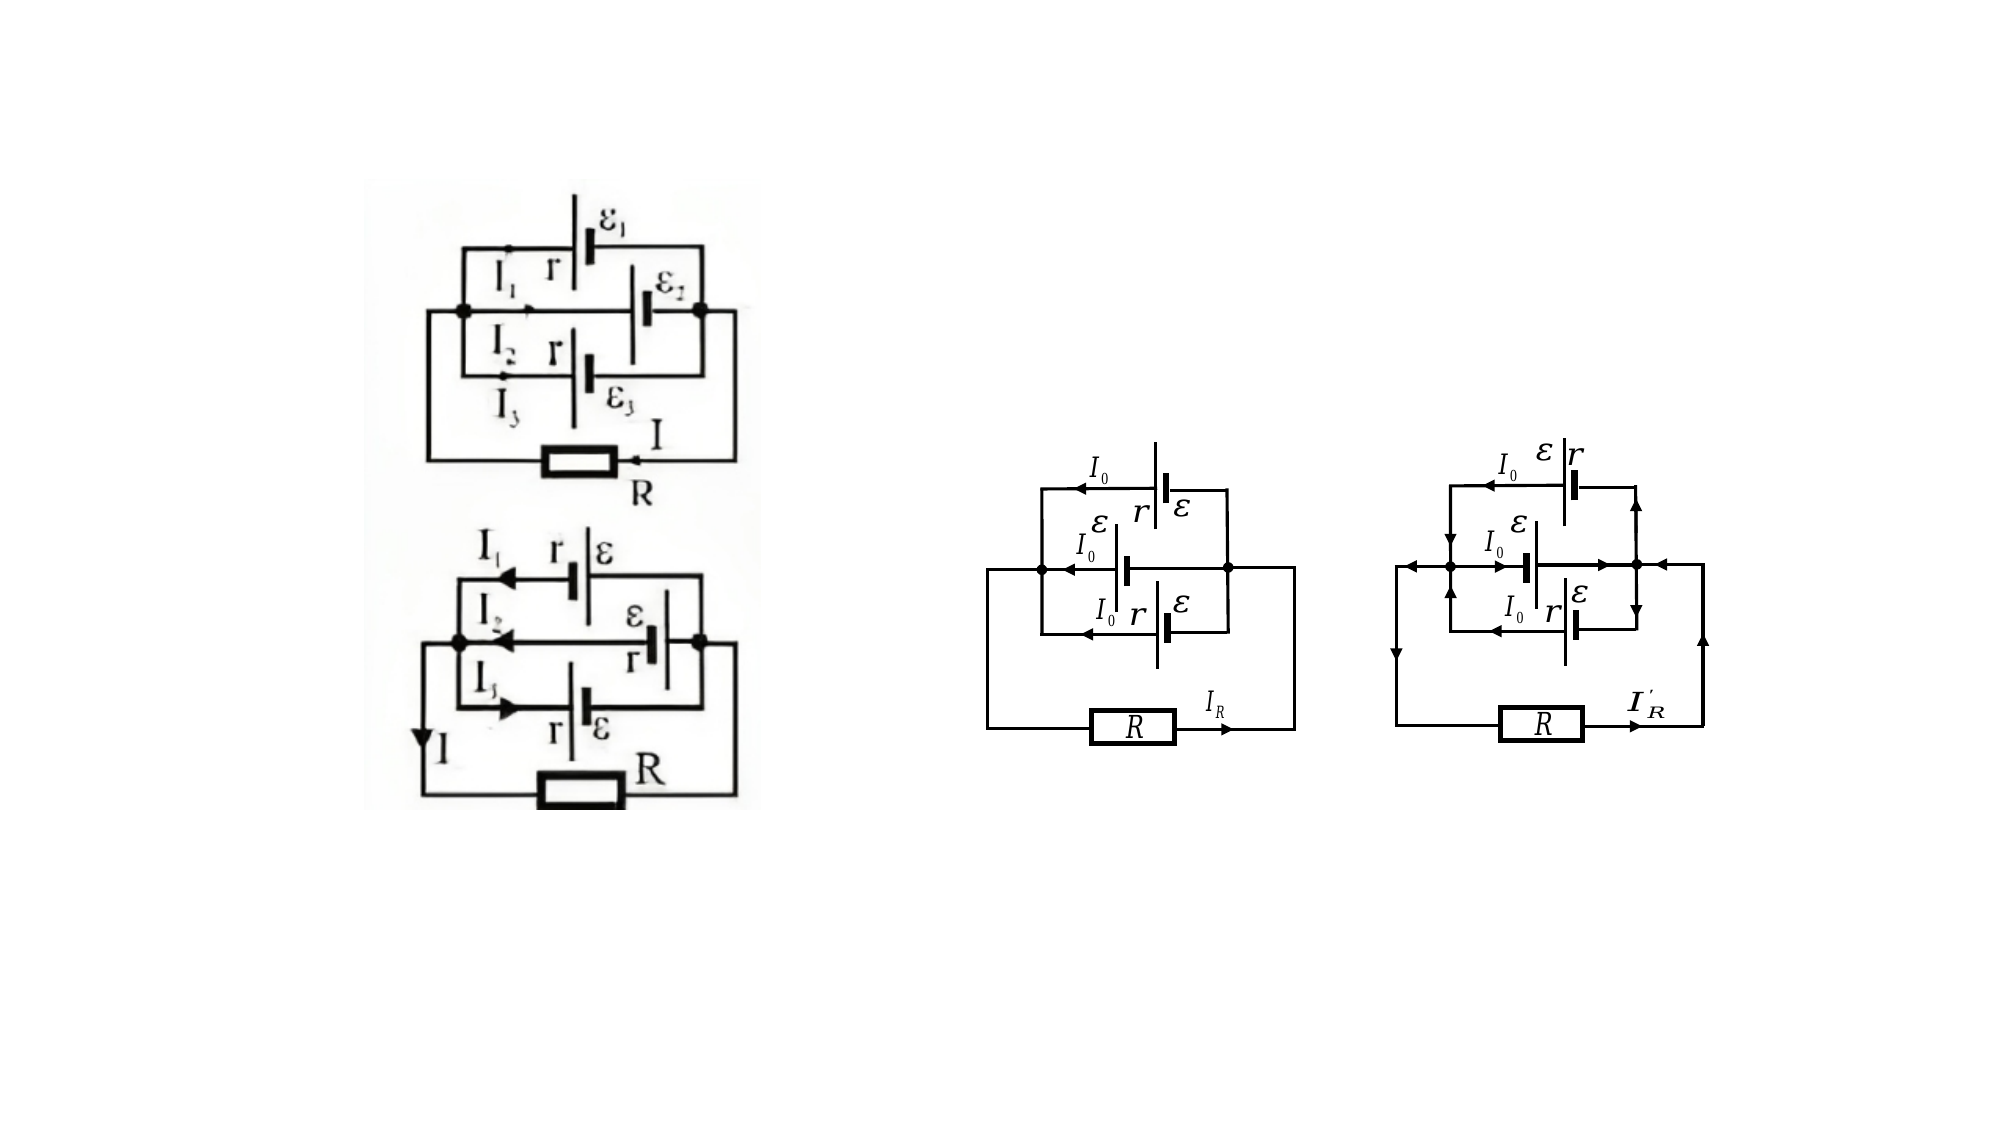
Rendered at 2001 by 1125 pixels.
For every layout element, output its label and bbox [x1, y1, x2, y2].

text_box [1526, 521, 1537, 609]
text_box [1564, 438, 1575, 527]
picture [364, 179, 761, 810]
text_box [1565, 577, 1576, 666]
text_box [1091, 709, 1175, 745]
text_box [1037, 565, 1041, 575]
text_box [1116, 524, 1127, 613]
text_box [1155, 441, 1166, 530]
text_box [1499, 706, 1584, 741]
text_box [1445, 561, 1450, 572]
text_box [1157, 580, 1168, 669]
